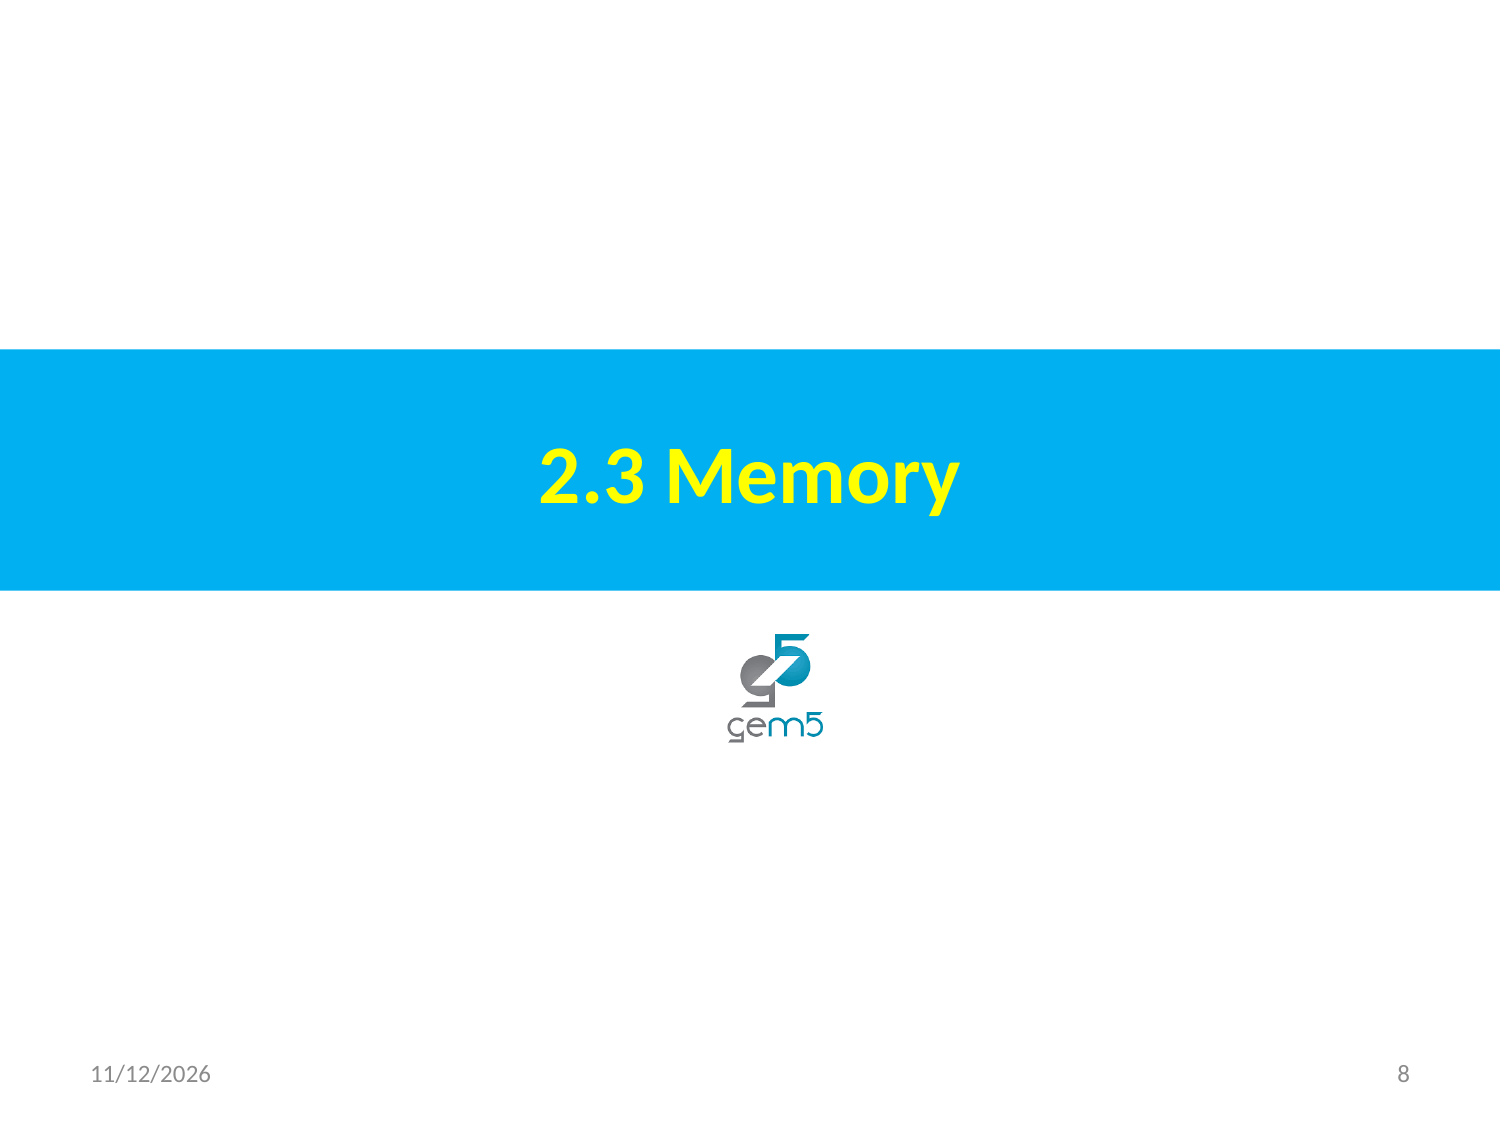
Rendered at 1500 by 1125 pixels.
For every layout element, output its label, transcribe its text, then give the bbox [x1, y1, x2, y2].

picture [702, 609, 849, 768]
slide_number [75, 1042, 425, 1103]
title 2.3 Memory [0, 349, 1500, 591]
slide_number 8 [1074, 1042, 1425, 1103]
